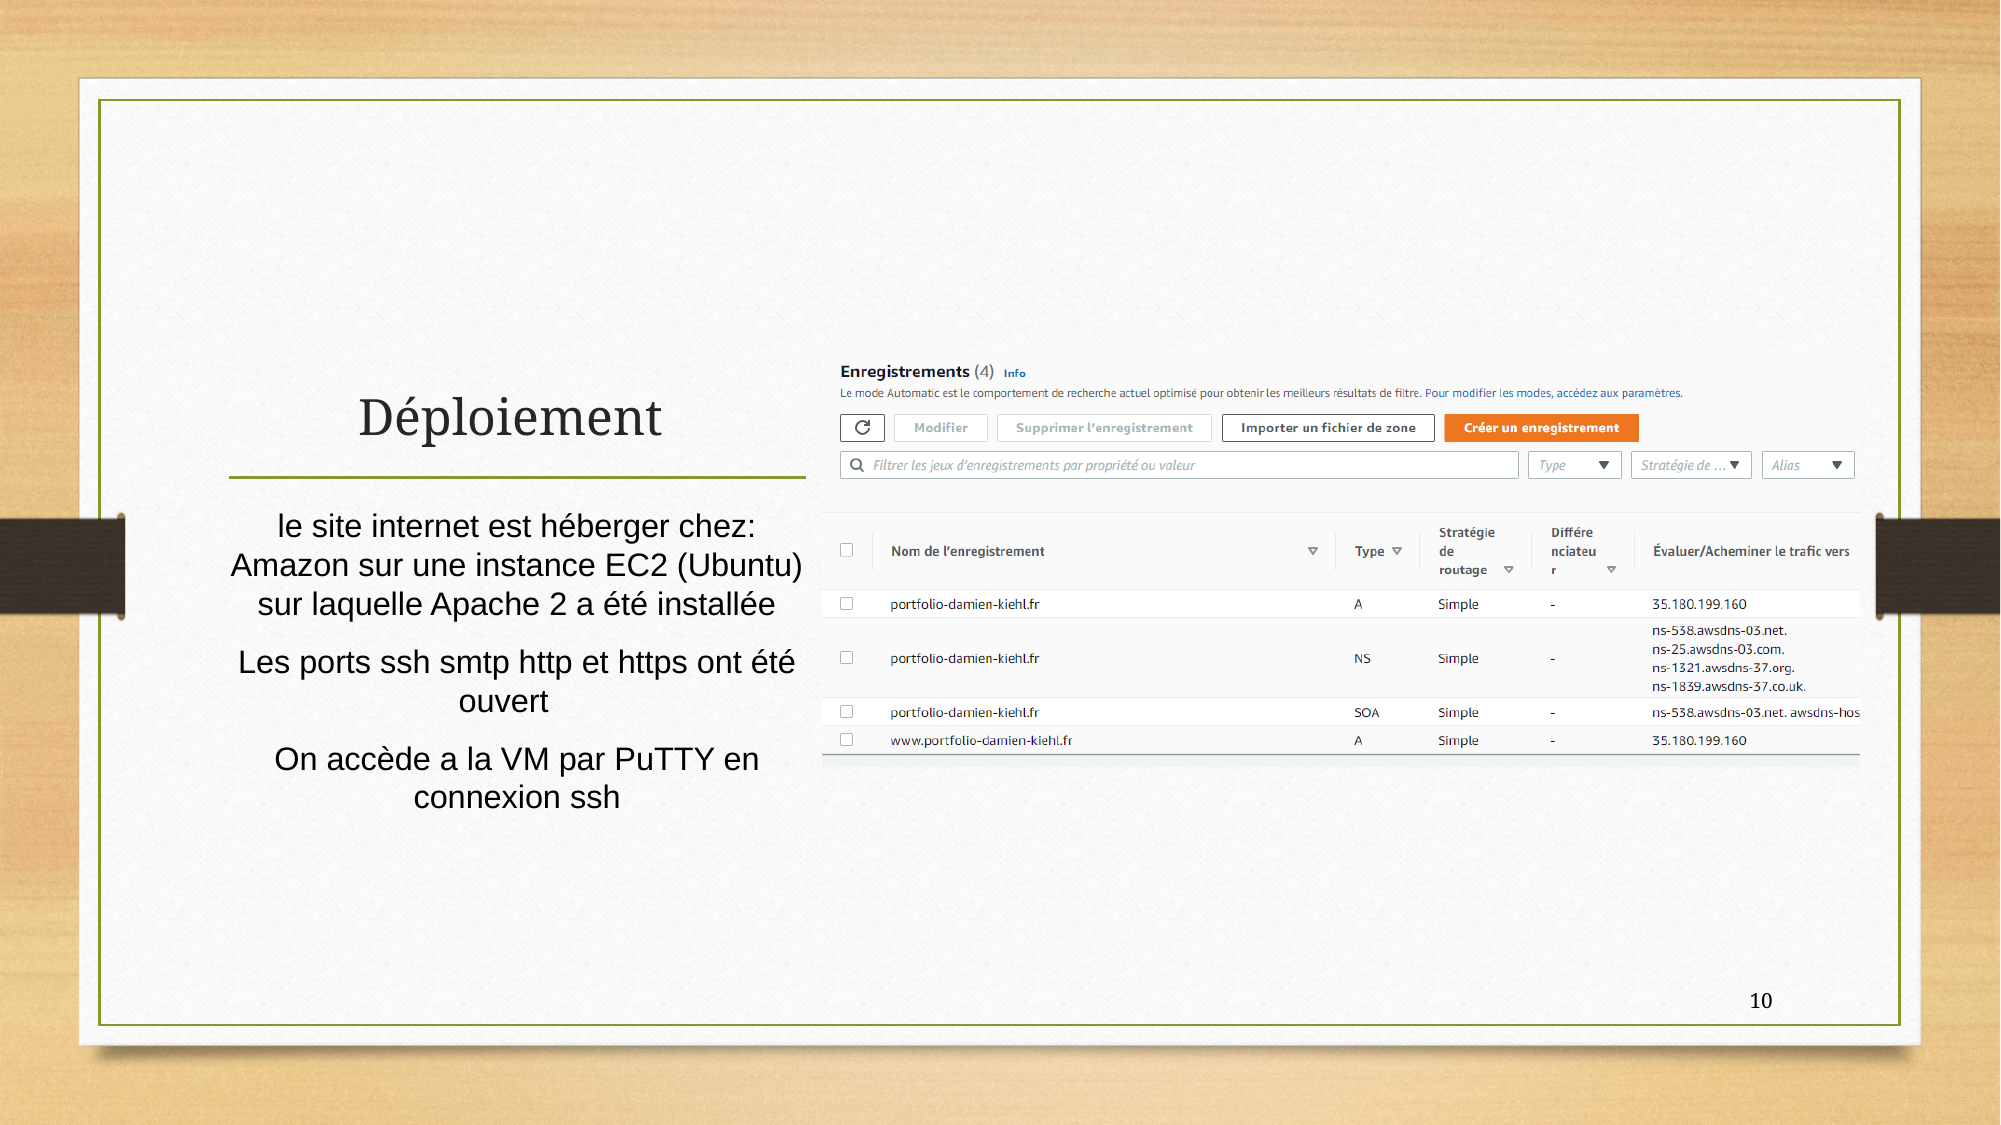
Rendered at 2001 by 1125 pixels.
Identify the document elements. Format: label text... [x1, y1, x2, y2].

list le site internet est héberger chez: Amazon sur une instance EC2 (Ubuntu) sur laquelle Apache 2 a été installée Les ports ssh smtp http et https ont été ouvert On accède a la VM par PuTTY en connexion ssh [212, 497, 823, 898]
title Déploiement [212, 227, 823, 453]
picture [0, 0, 2001, 1125]
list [821, 347, 1860, 768]
slide_number 10 [1698, 979, 1788, 1025]
